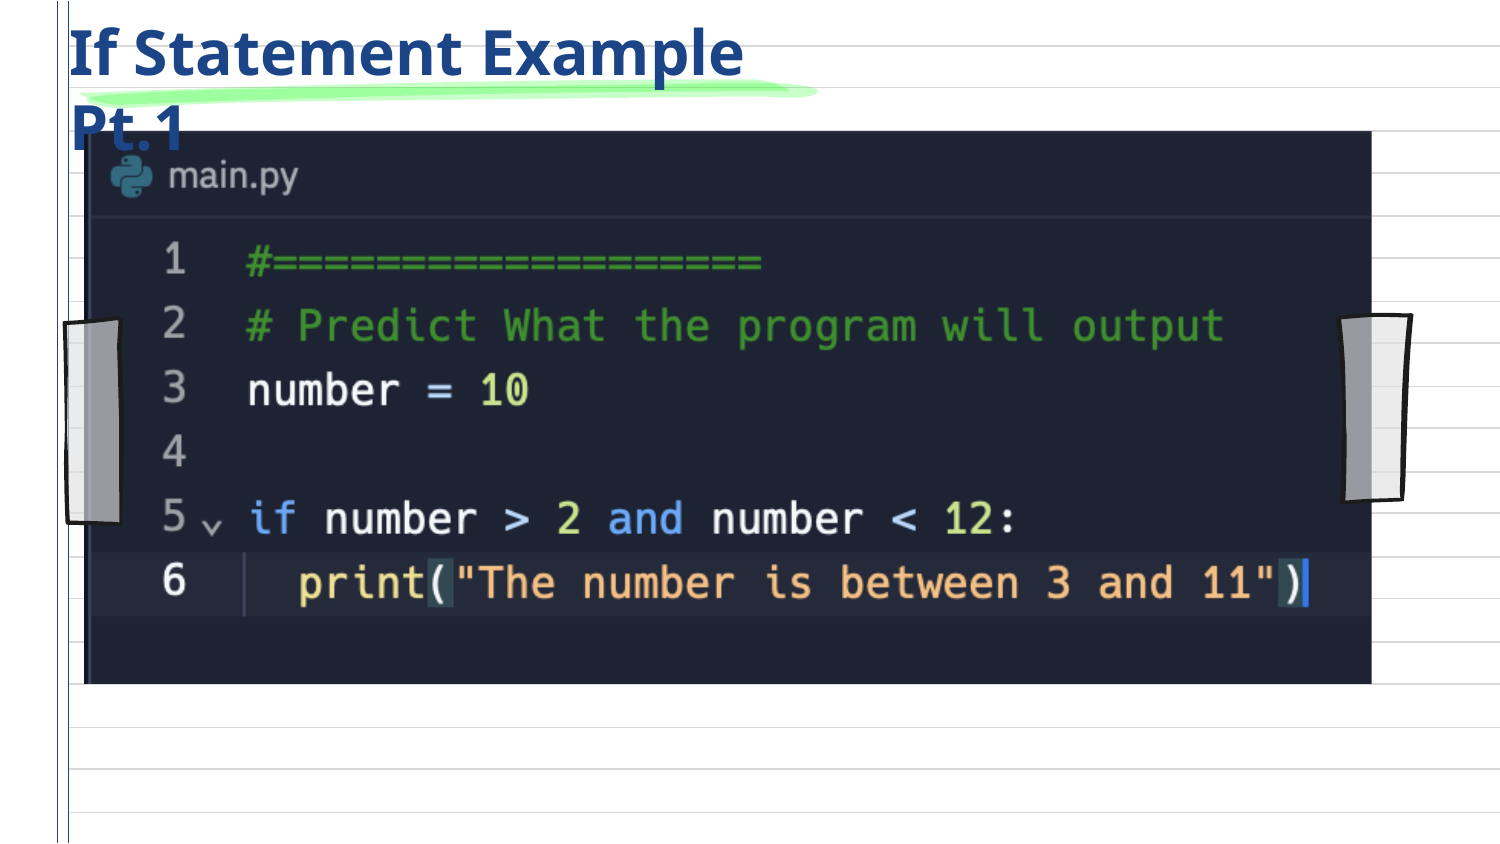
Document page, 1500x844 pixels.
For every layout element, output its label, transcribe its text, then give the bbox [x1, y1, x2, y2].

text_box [1327, 311, 1426, 505]
picture [83, 131, 1372, 684]
title If Statement Example Pt.1 [69, 12, 836, 91]
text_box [61, 316, 127, 528]
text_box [68, 79, 821, 109]
